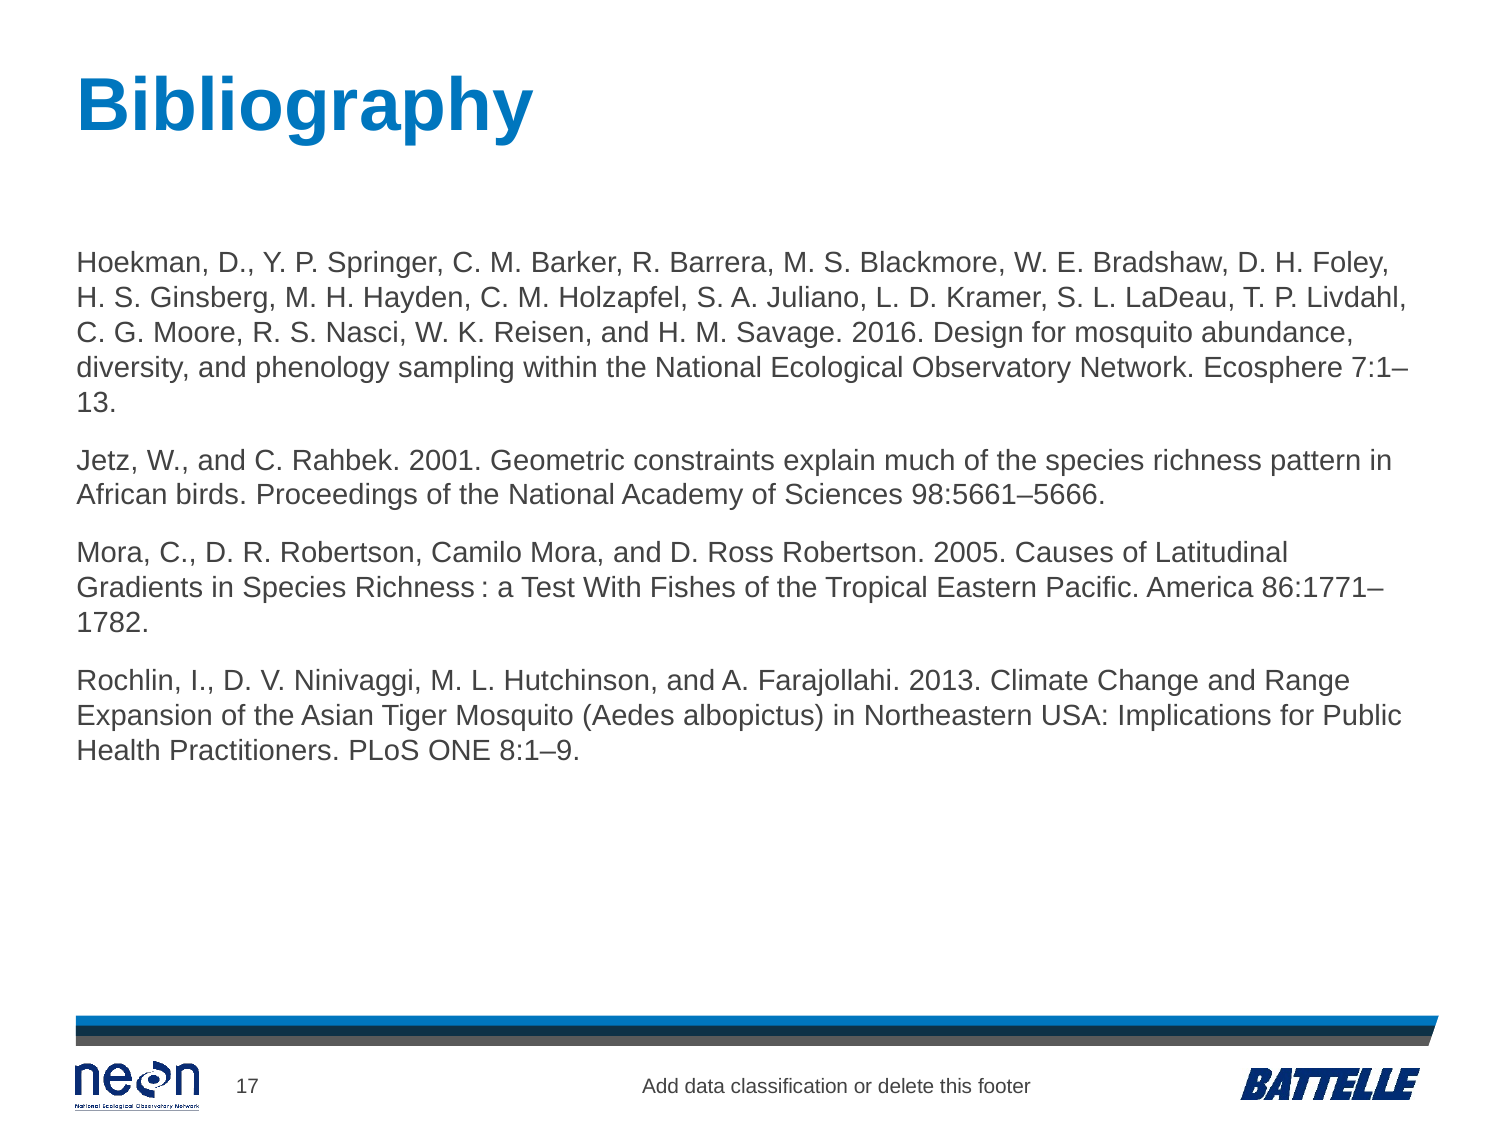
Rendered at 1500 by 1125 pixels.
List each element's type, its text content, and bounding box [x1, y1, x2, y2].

picture [1240, 1068, 1420, 1100]
slide_number 17 [235, 1068, 328, 1102]
list Hoekman, D., Y. P. Springer, C. M. Barker, R. Barrera, M. S. Blackmore, W. E. Bradshaw, D. H. Foley, H. S. Ginsberg, M. H. Hayden, C. M. Holzapfel, S. A. Juliano, L. D. Kramer, S. L. LaDeau, T. P. Livdahl, C. G. Moore, R. S. Nasci, W. K. Reisen, and H. M. Savage. 2016. Design for mosquito abundance, diversity, and phenology sampling within the National Ecological Observatory Network. Ecosphere 7:1–13. Jetz, W., and C. Rahbek. 2001. Geometric constraints explain much of the species richness pattern in African birds. Proceedings of the National Academy of Sciences 98:5661–5666. Mora, C., D. R. Robertson, Camilo Mora, and D. Ross Robertson. 2005. Causes of Latitudinal Gradients in Species Richness : a Test With Fishes of the Tropical Eastern Pacific. America 86:1771–1782. Rochlin, I., D. V. Ninivaggi, M. L. Hutchinson, and A. Farajollahi. 2013. Climate Change and Range Expansion of the Asian Tiger Mosquito (Aedes albopictus) in Northeastern USA: Implications for Public Health Practitioners. PLoS ONE 8:1–9. [76, 243, 1424, 1004]
footer Add data classification or delete this footer [446, 1068, 1227, 1103]
picture [75, 1061, 199, 1111]
title Bibliography [76, 68, 1424, 227]
